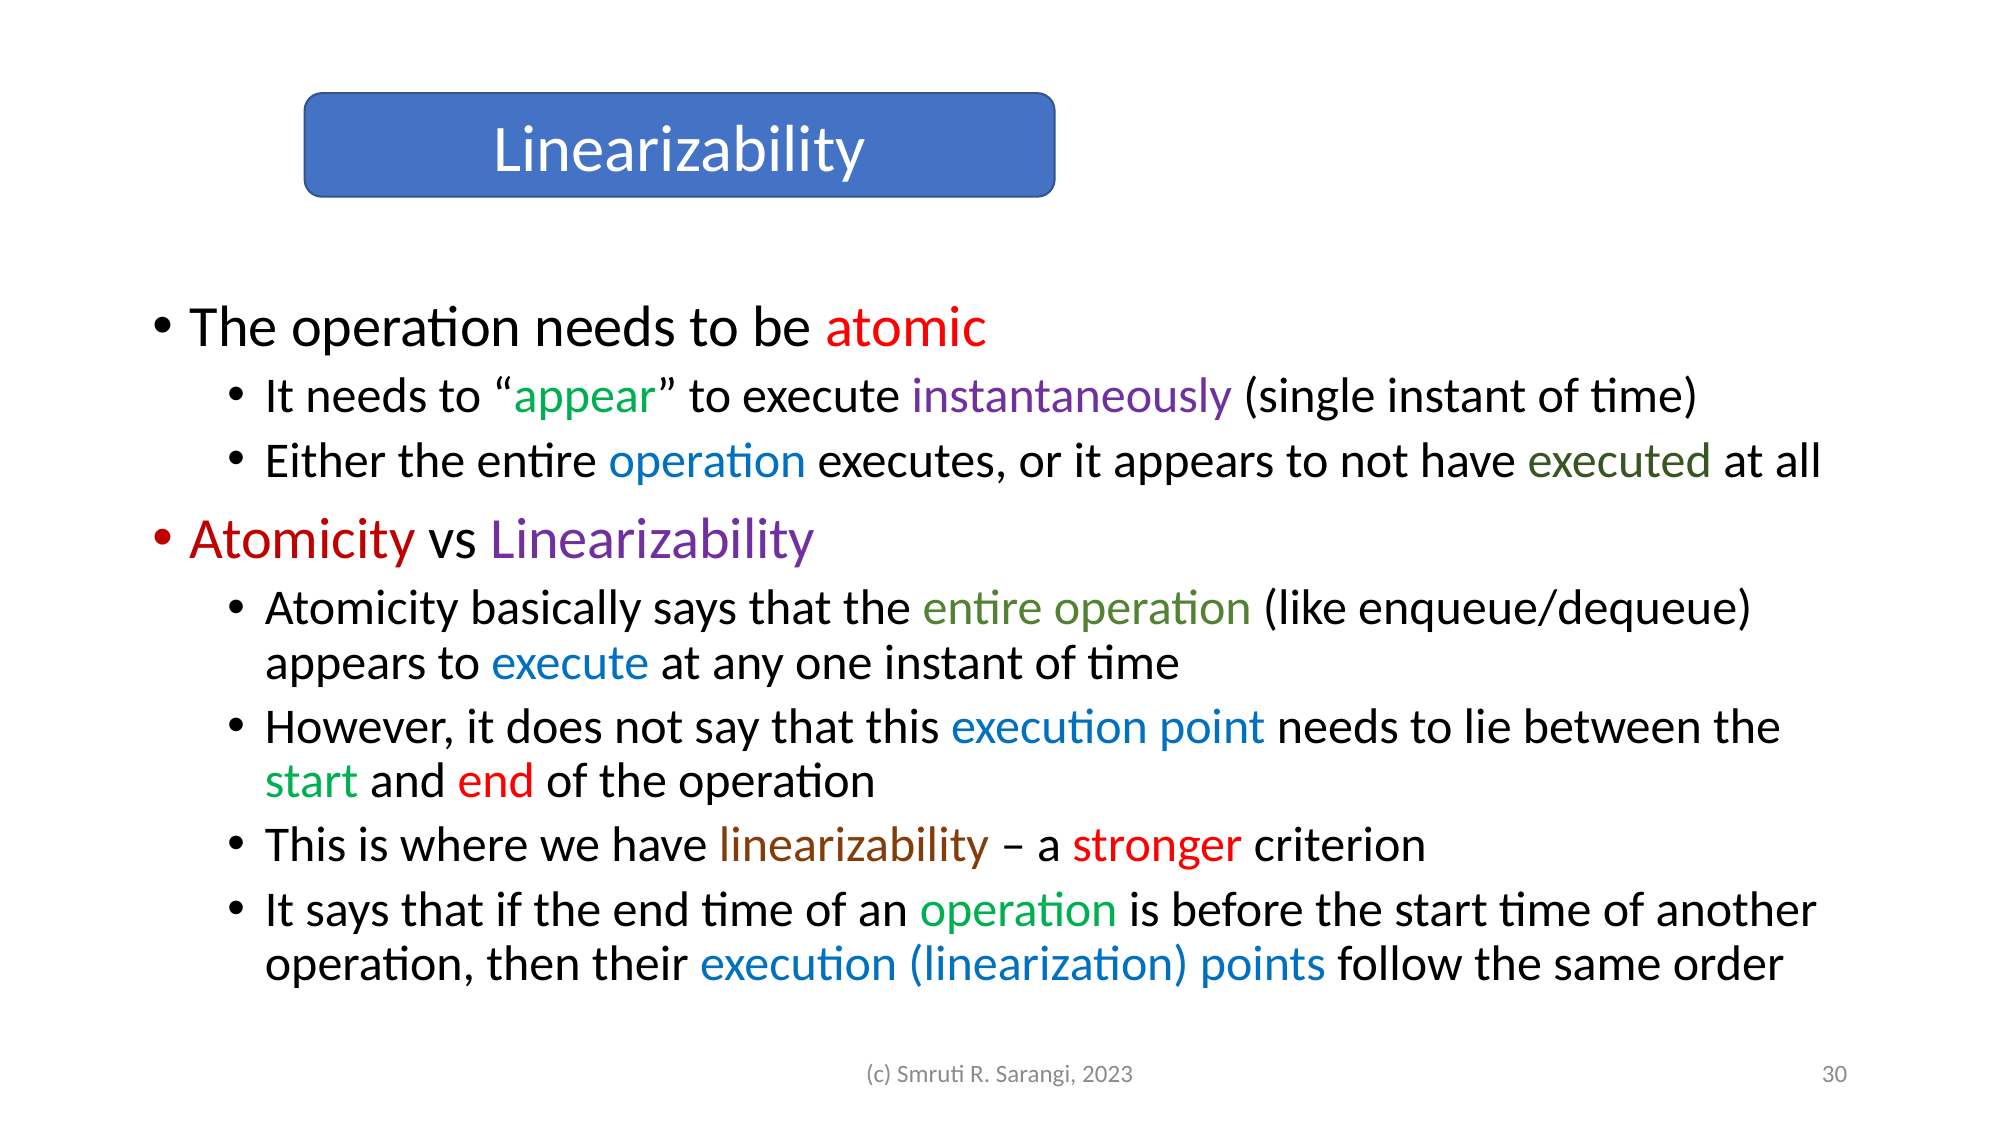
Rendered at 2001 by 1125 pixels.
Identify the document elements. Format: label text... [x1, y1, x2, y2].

slide_number 30 [1412, 1042, 1863, 1103]
footer (c) Smruti R. Sarangi, 2023 [662, 1042, 1338, 1103]
list The operation needs to be atomic It needs to “appear” to execute instantaneously (single instant of time) Either the entire operation executes, or it appears to not have executed at all Atomicity vs Linearizability Atomicity basically says that the entire operation (like enqueue/dequeue) appears to execute at any one instant of time However, it does not say that this execution point needs to lie between the start and end of the operation This is where we have linearizability – a stronger criterion It says that if the end time of an operation is before the start time of another operation, then their execution (linearization) points follow the same order [137, 288, 1863, 1092]
text_box Linearizability [303, 92, 1056, 198]
